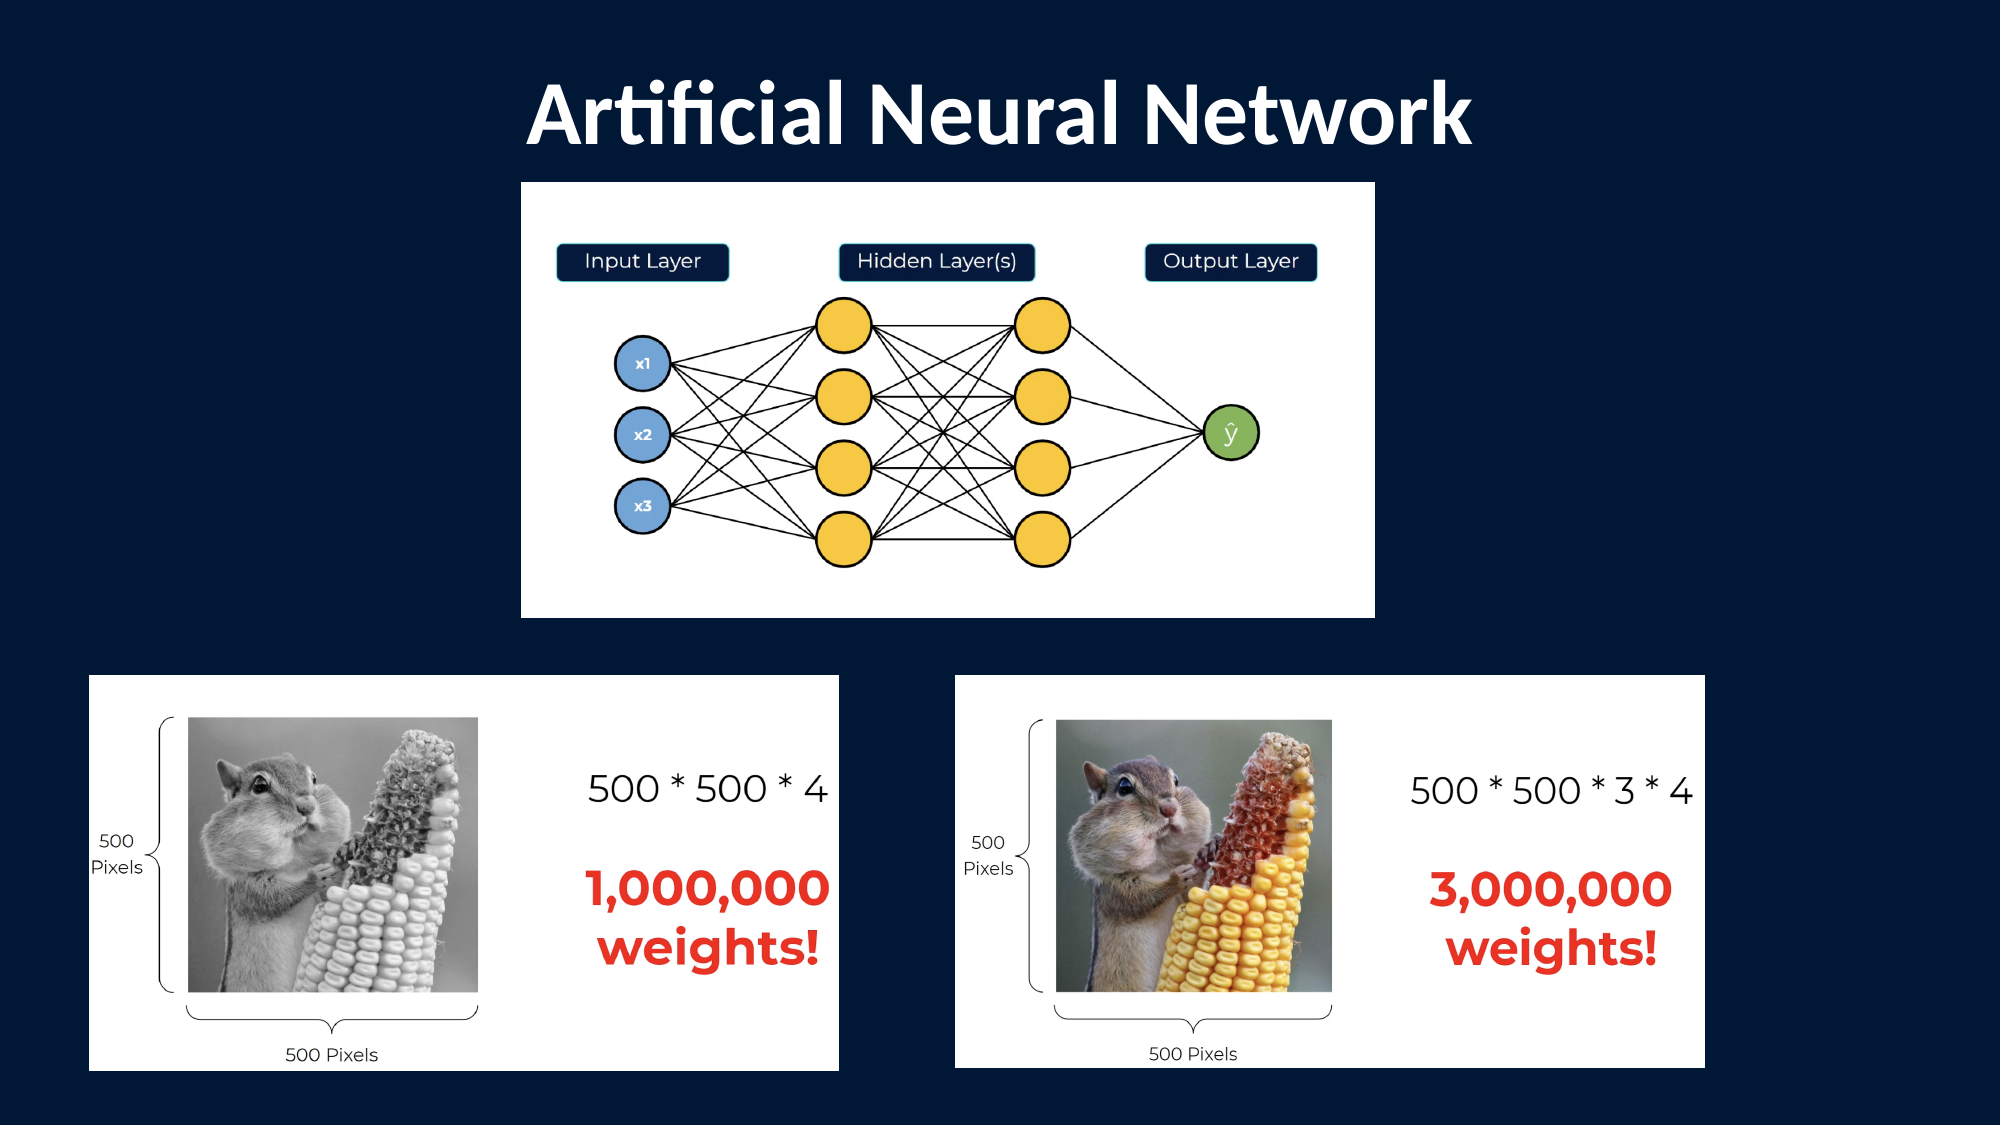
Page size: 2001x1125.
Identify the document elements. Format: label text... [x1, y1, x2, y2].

picture [89, 675, 839, 1072]
title Artificial Neural Network [137, 6, 1863, 224]
picture [955, 675, 1705, 1068]
picture [521, 182, 1376, 618]
